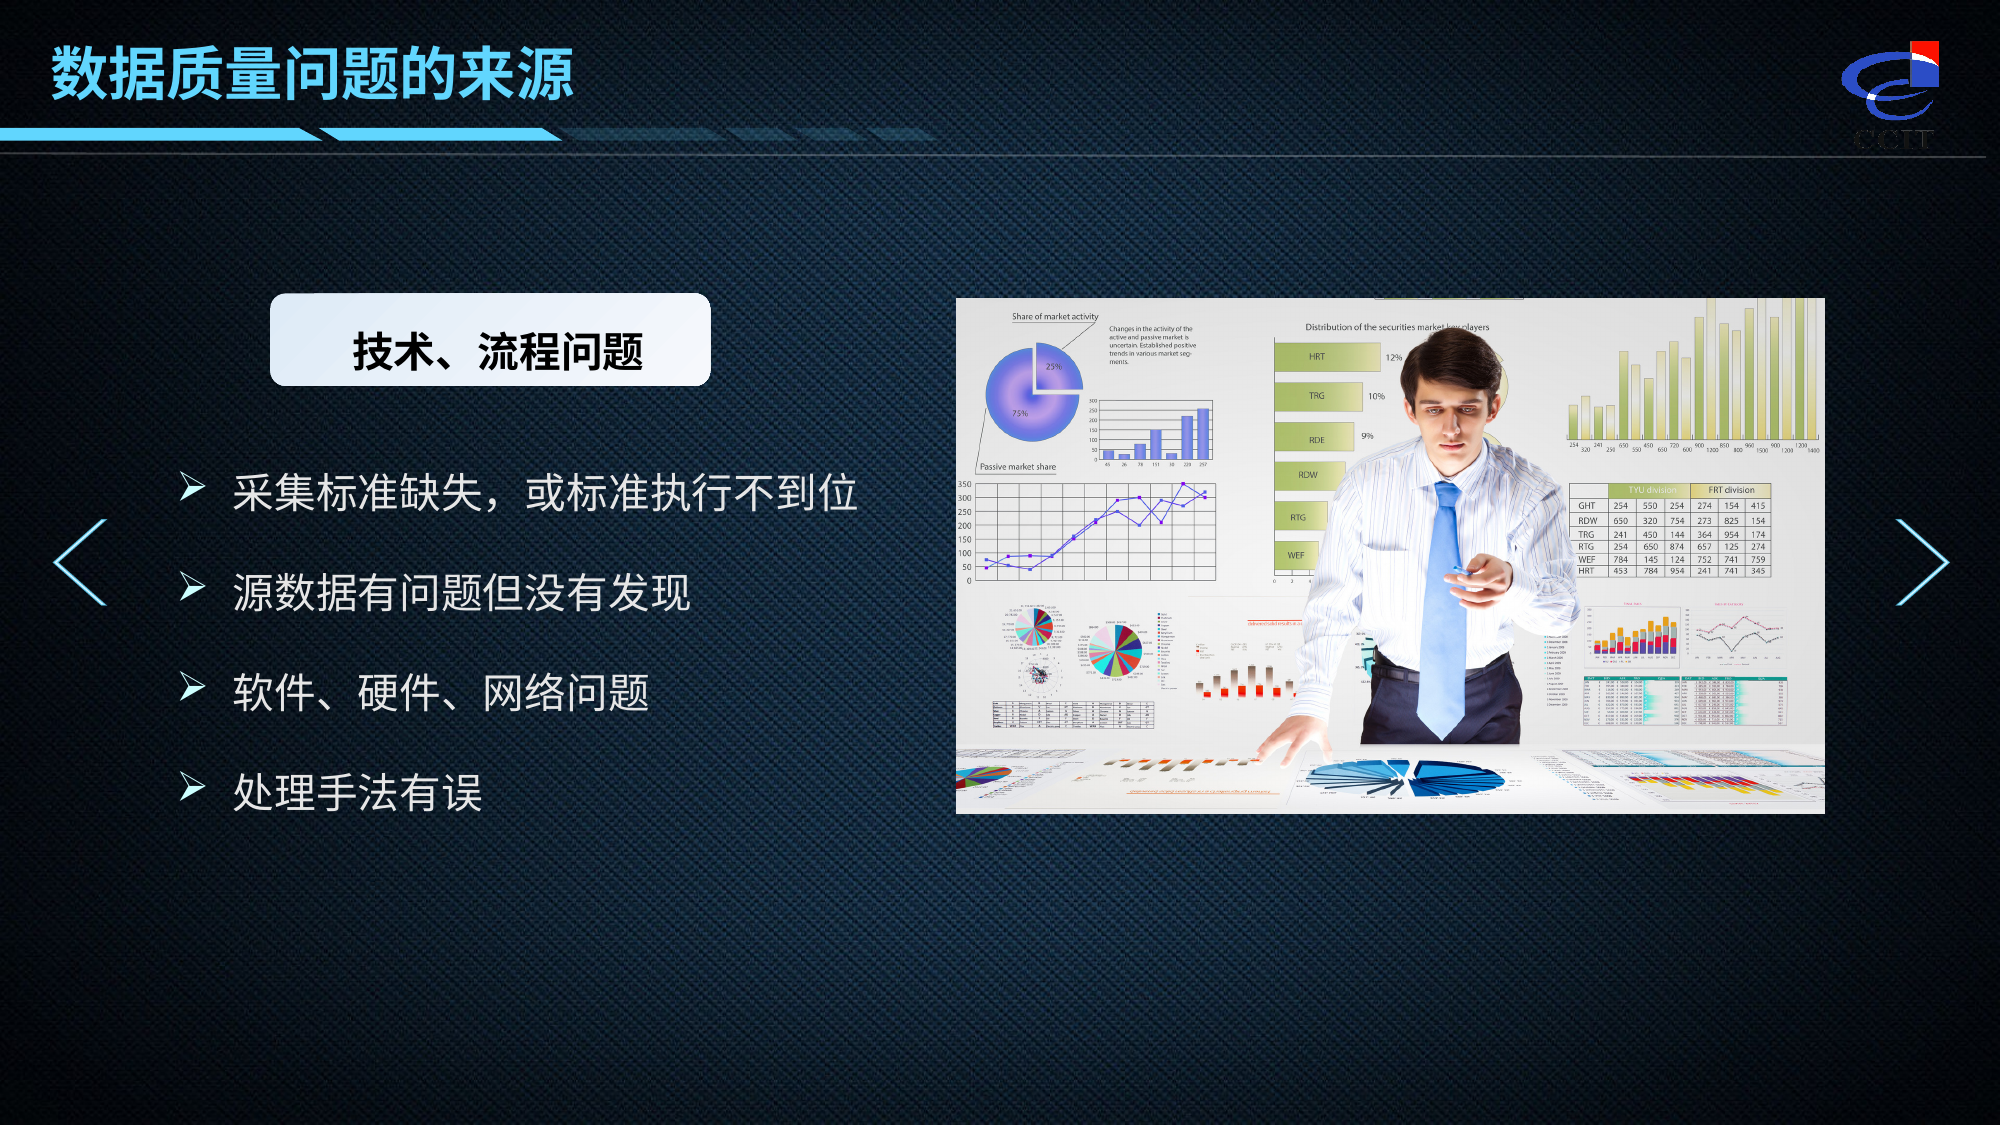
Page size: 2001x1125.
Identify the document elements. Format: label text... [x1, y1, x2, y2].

text_box 采集标准缺失，或标准执行不到位 源数据有问题但没有发现 软件、硬件、网络问题 处理手法有误 [161, 409, 905, 825]
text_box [270, 293, 711, 386]
picture [0, 0, 2000, 1125]
text_box 数据质量问题的来源 [35, 29, 1277, 115]
